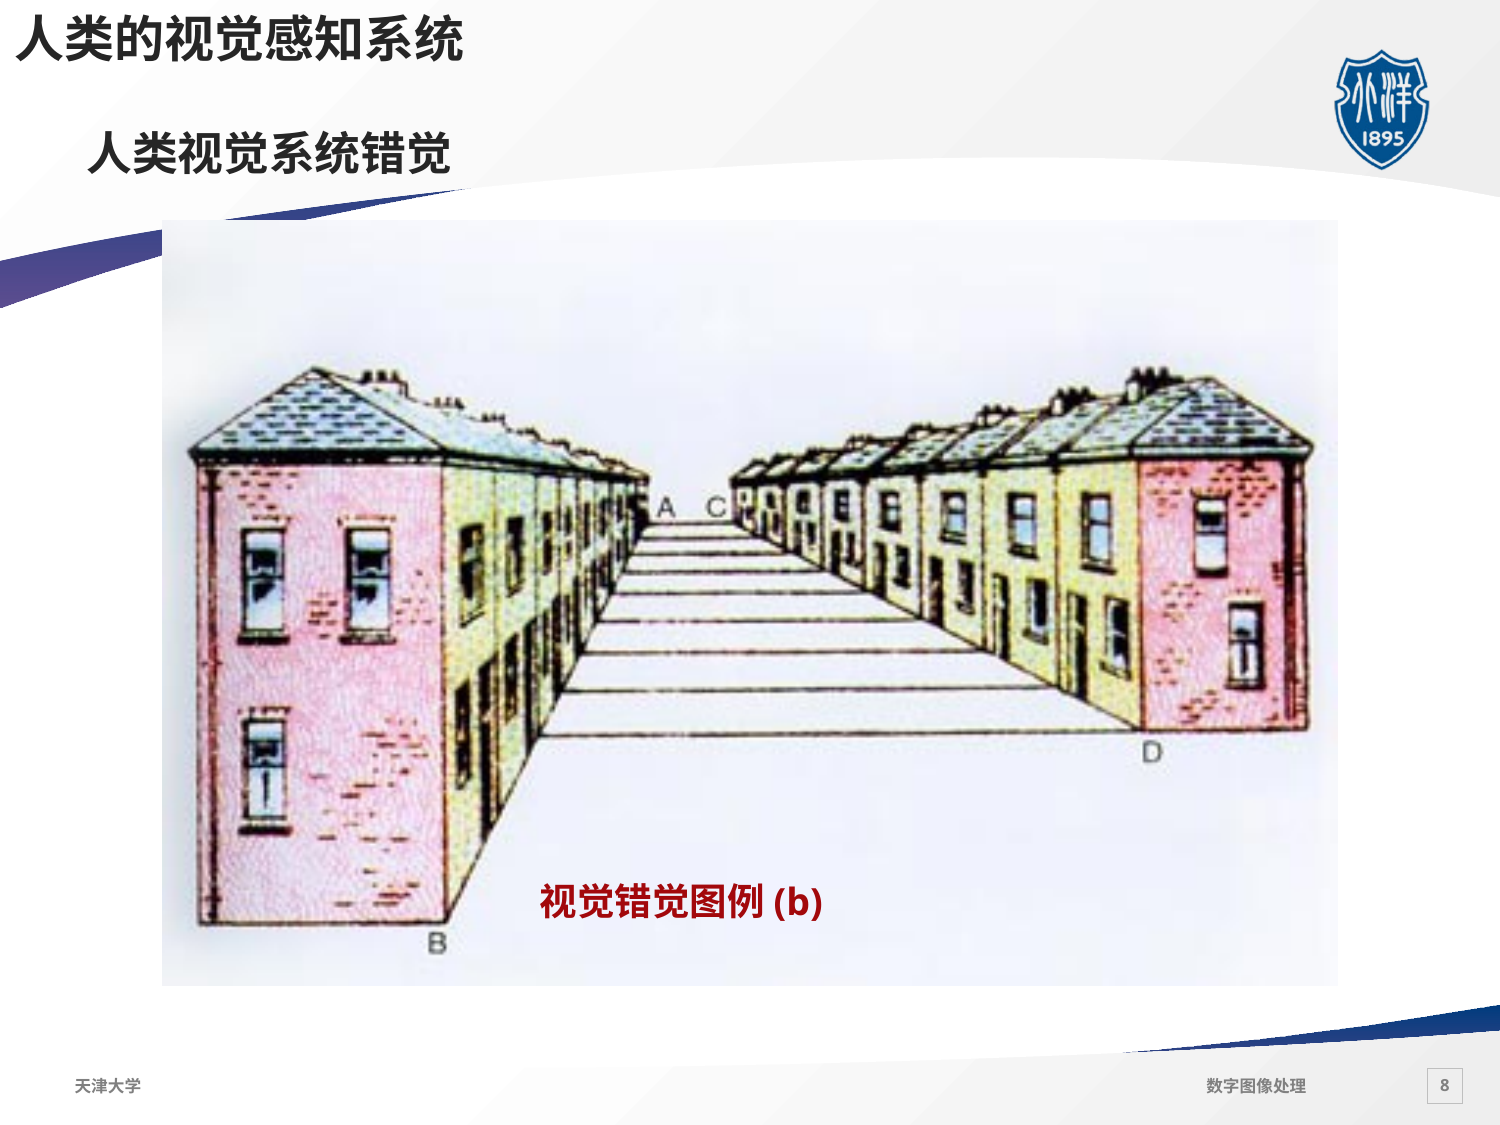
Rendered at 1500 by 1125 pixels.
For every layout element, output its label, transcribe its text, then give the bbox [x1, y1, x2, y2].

list 人类的视觉感知系统 [0, 0, 838, 88]
picture [1321, 47, 1447, 172]
title 人类视觉系统错觉 [74, 112, 1425, 200]
picture [162, 220, 1338, 986]
